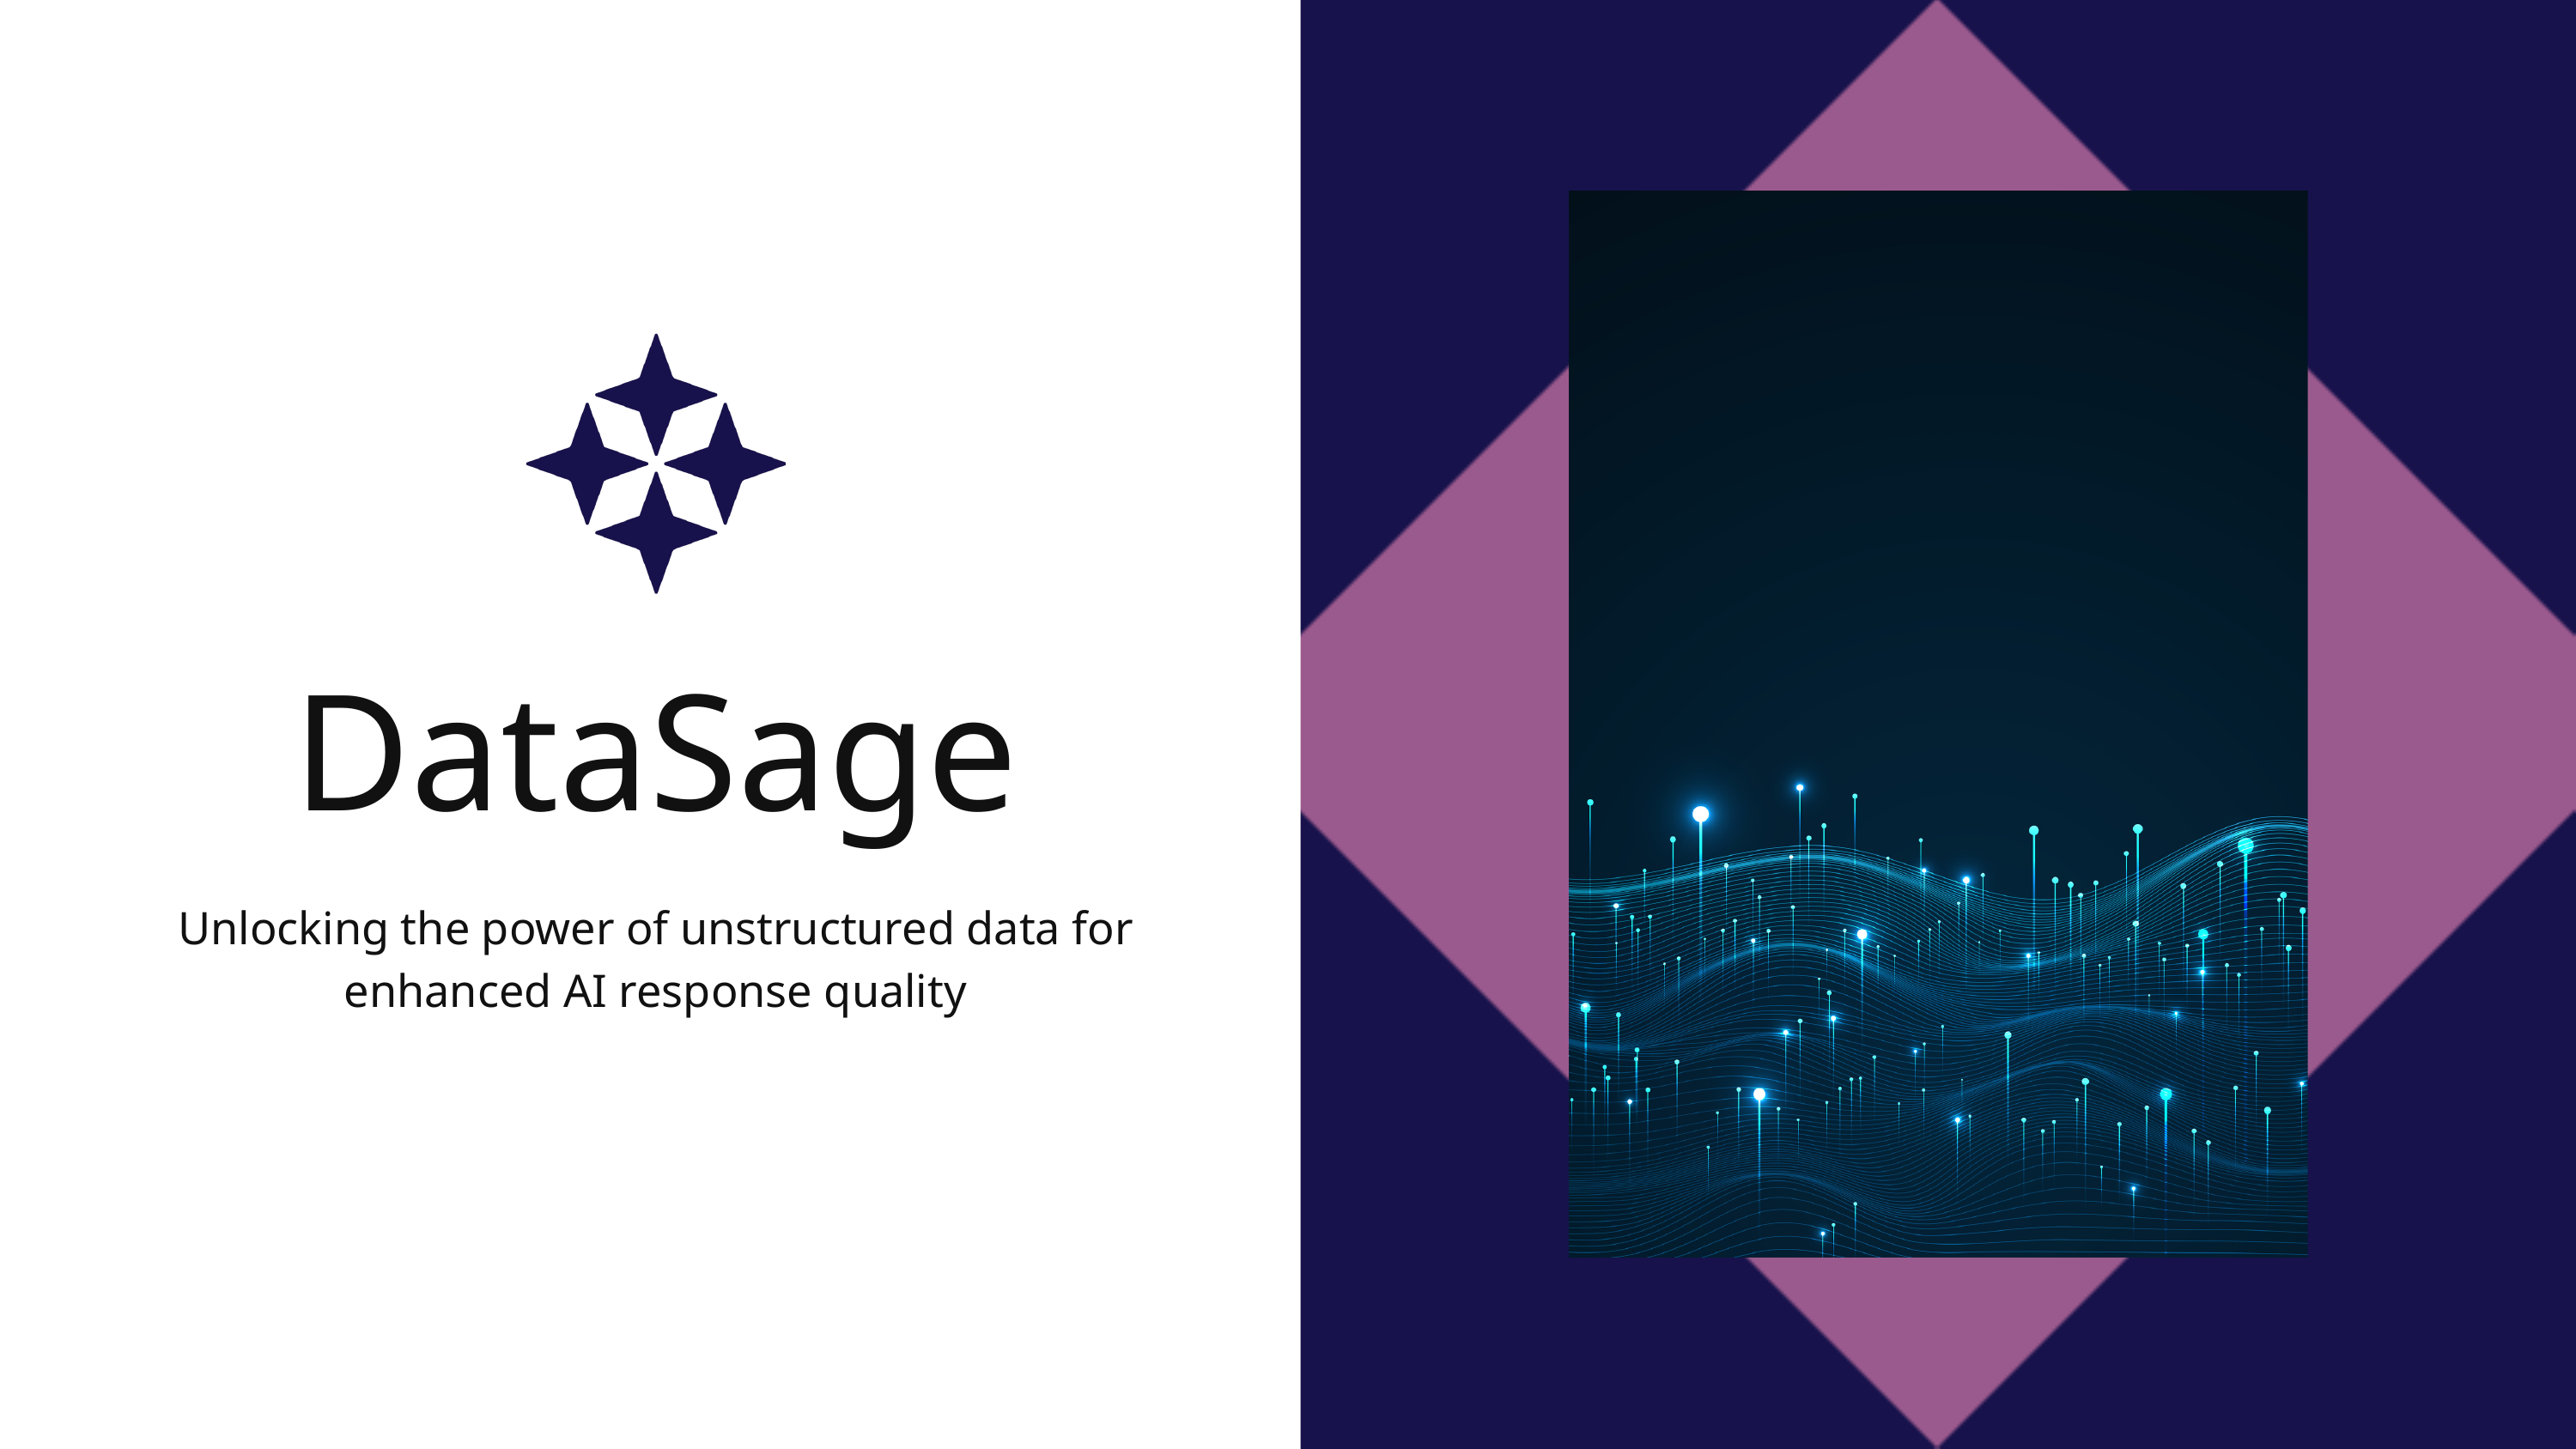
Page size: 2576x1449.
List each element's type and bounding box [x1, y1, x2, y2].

text_box [108, 333, 1203, 1018]
text_box [1568, 191, 2308, 1258]
text_box [1300, 0, 2576, 1449]
